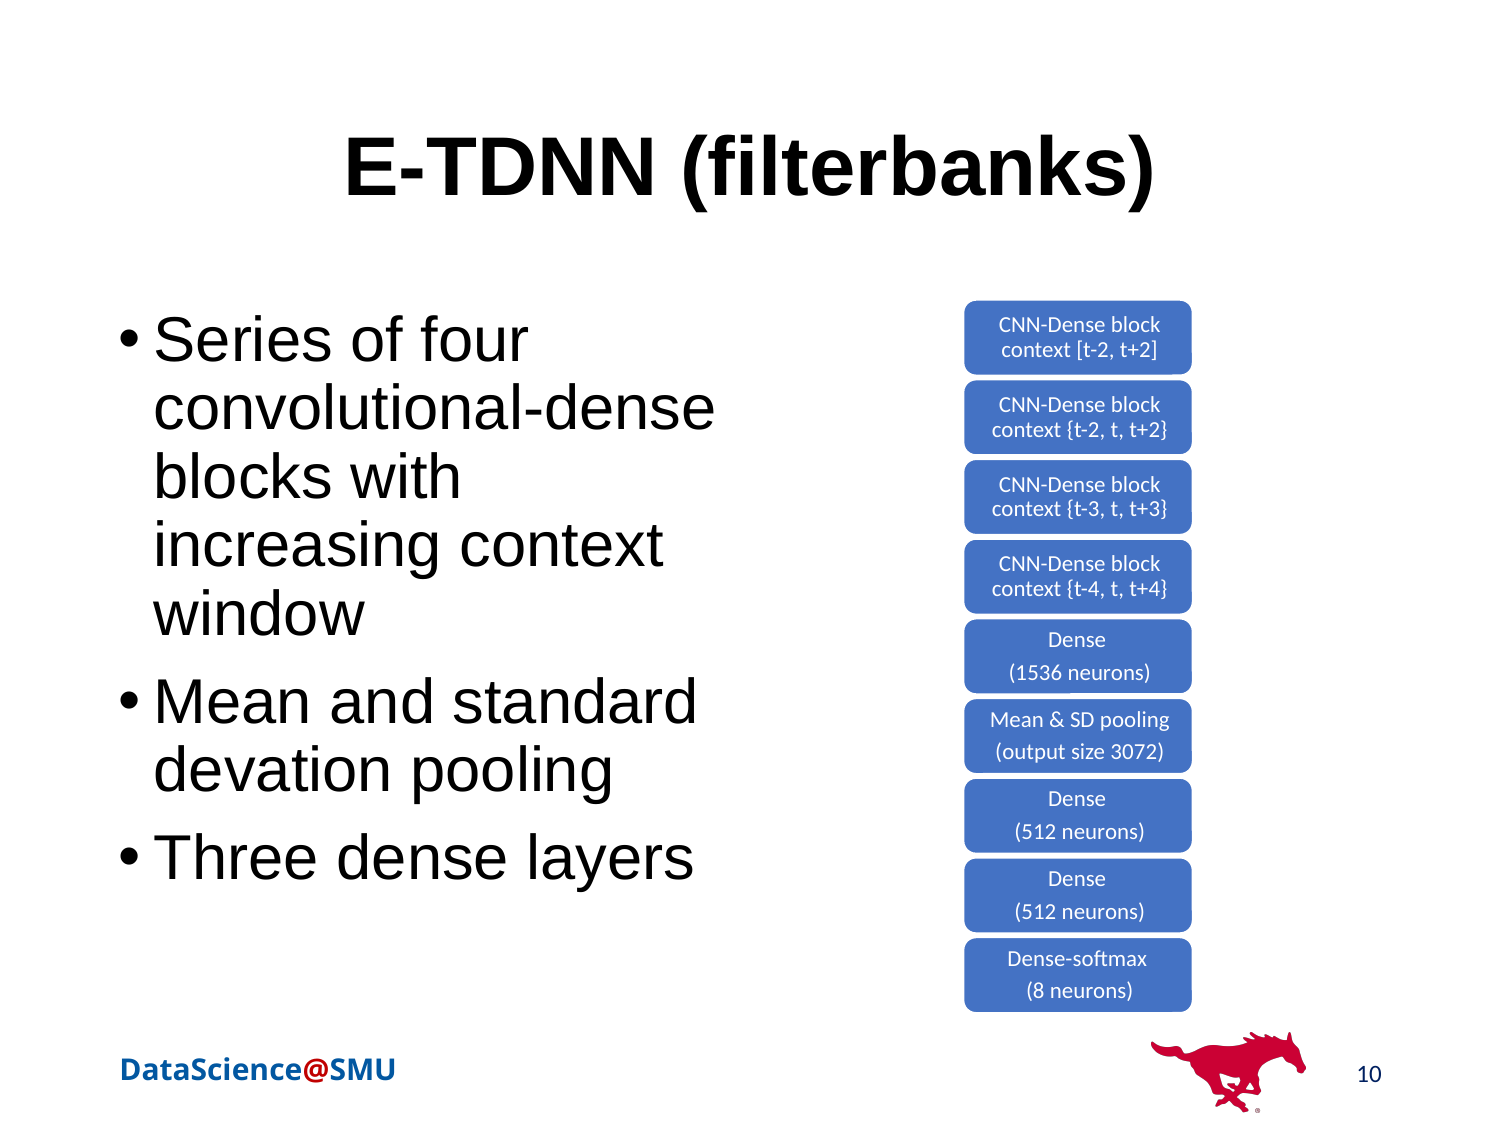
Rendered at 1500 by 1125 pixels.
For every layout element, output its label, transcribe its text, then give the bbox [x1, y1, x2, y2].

picture [1151, 1032, 1306, 1042]
picture [1151, 1103, 1306, 1113]
title E-TDNN (filterbanks) [103, 59, 1397, 278]
list Series of four convolutional-dense blocks with increasing context window Mean and standard devation pooling Three dense layers [103, 299, 741, 1014]
slide_number 10 [1059, 1042, 1397, 1103]
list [759, 299, 1397, 1014]
